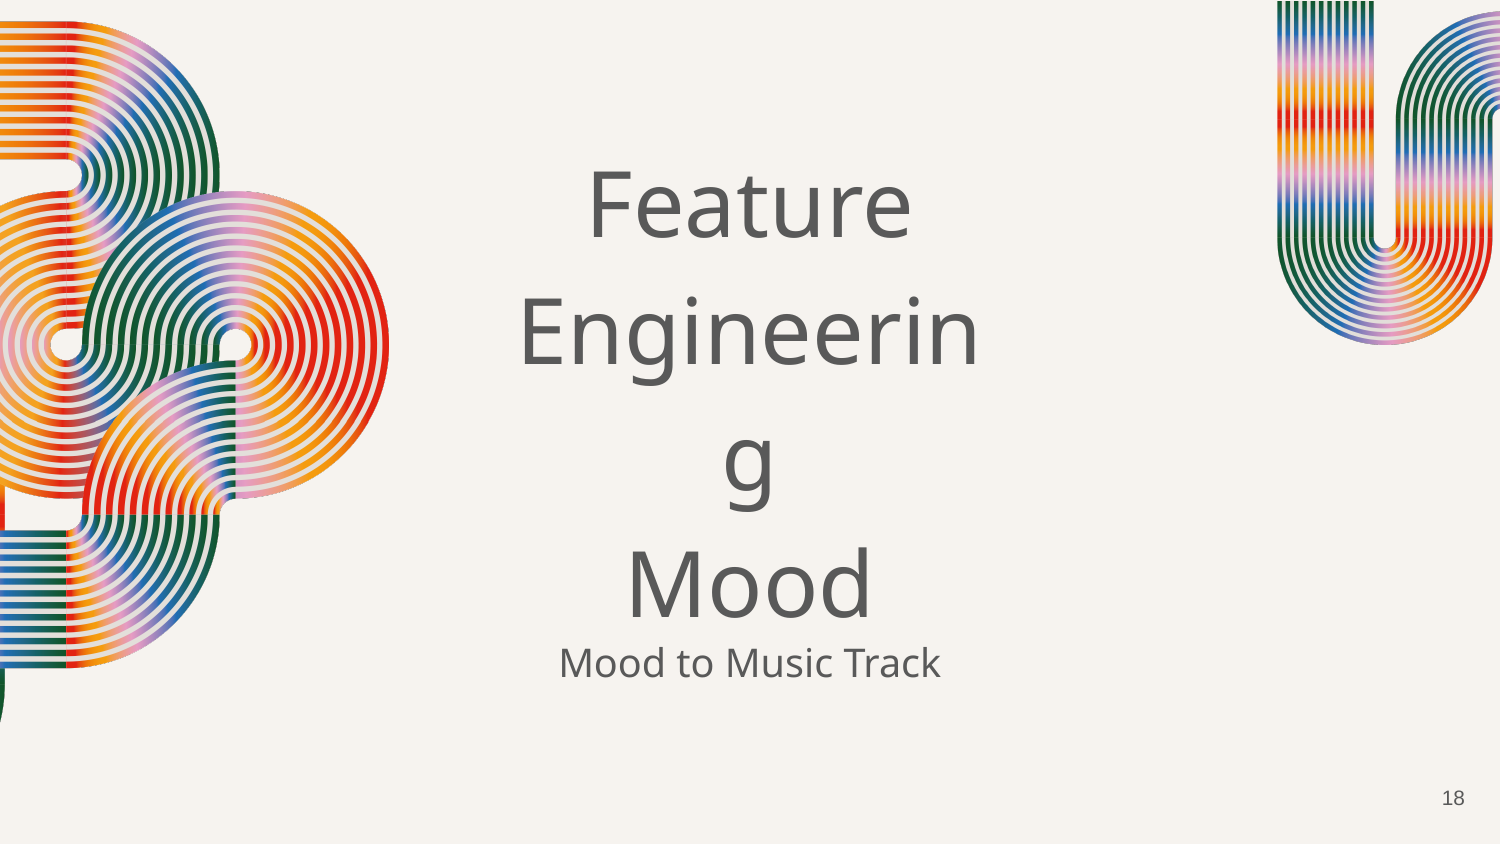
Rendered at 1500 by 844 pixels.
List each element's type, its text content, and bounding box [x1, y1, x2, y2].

text_box Mood to Music Track [486, 651, 1014, 765]
picture [1274, 0, 1500, 348]
text_box Feature Engineering Mood [475, 114, 1024, 651]
slide_number ‹#› [1389, 764, 1480, 830]
picture [0, 0, 394, 844]
